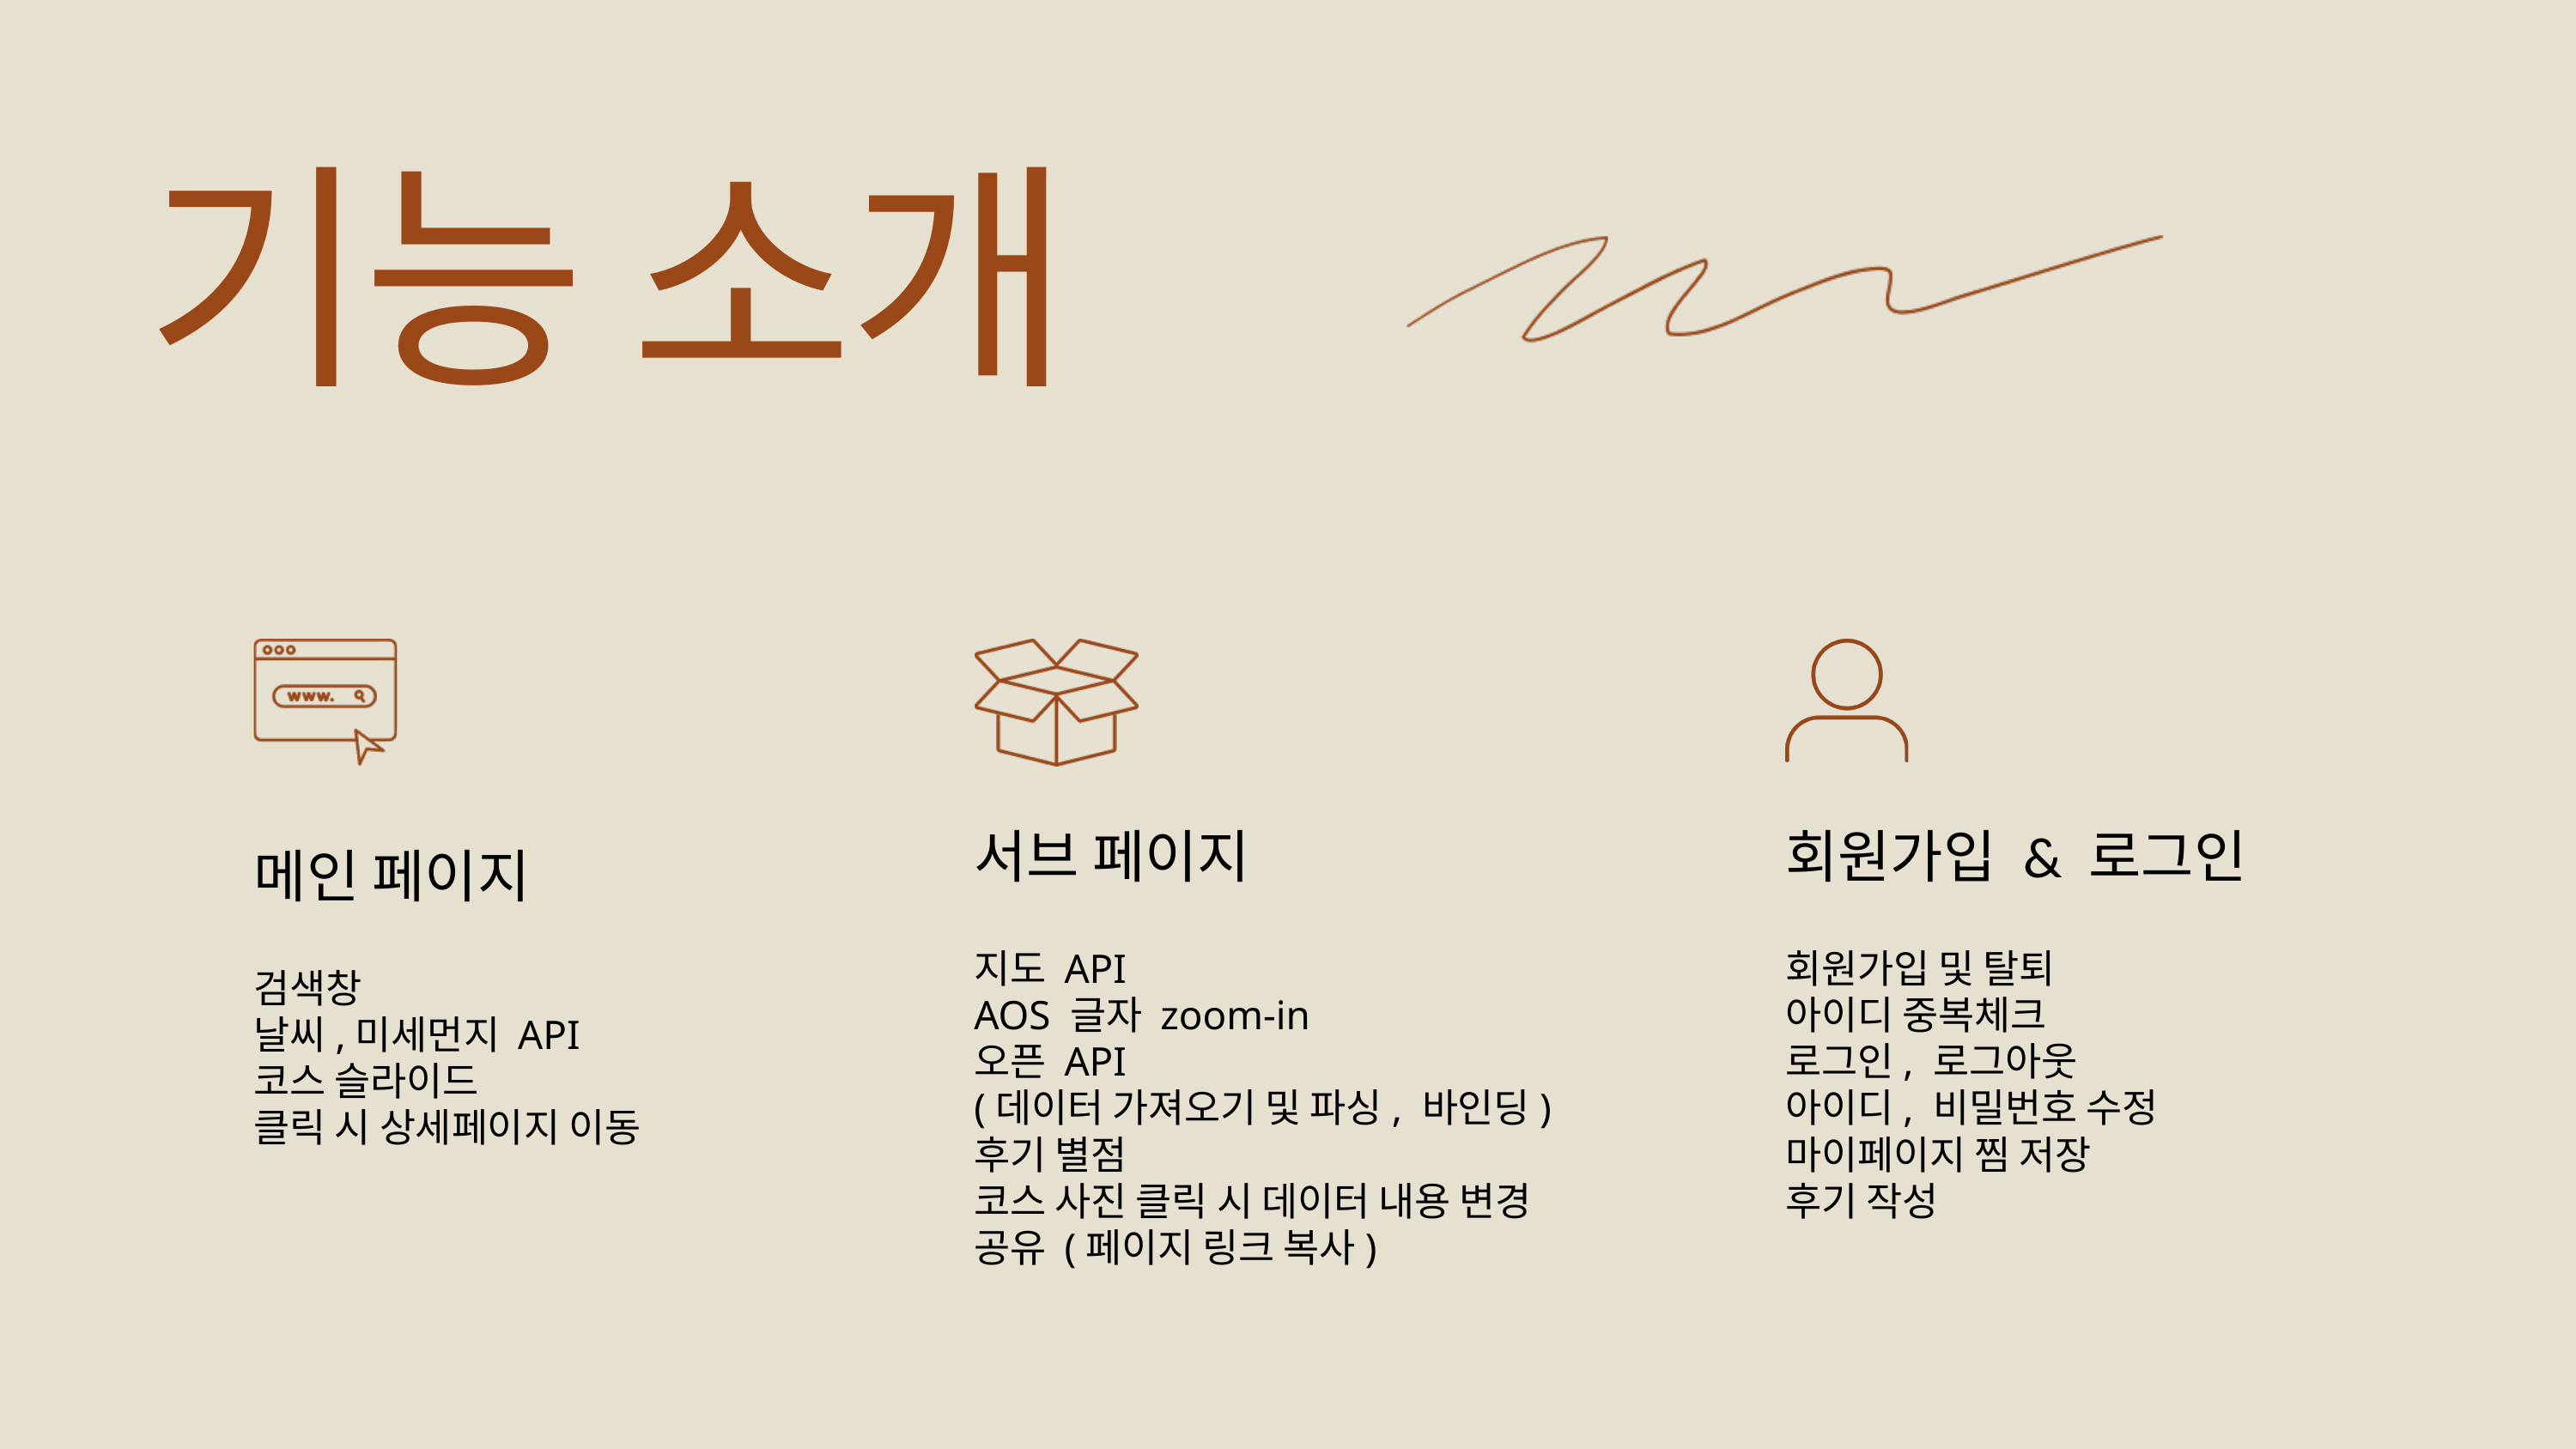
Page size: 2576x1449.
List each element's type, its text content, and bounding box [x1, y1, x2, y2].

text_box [253, 639, 2432, 1275]
text_box 기능 소개 [144, 198, 1098, 417]
text_box [1406, 235, 2165, 344]
